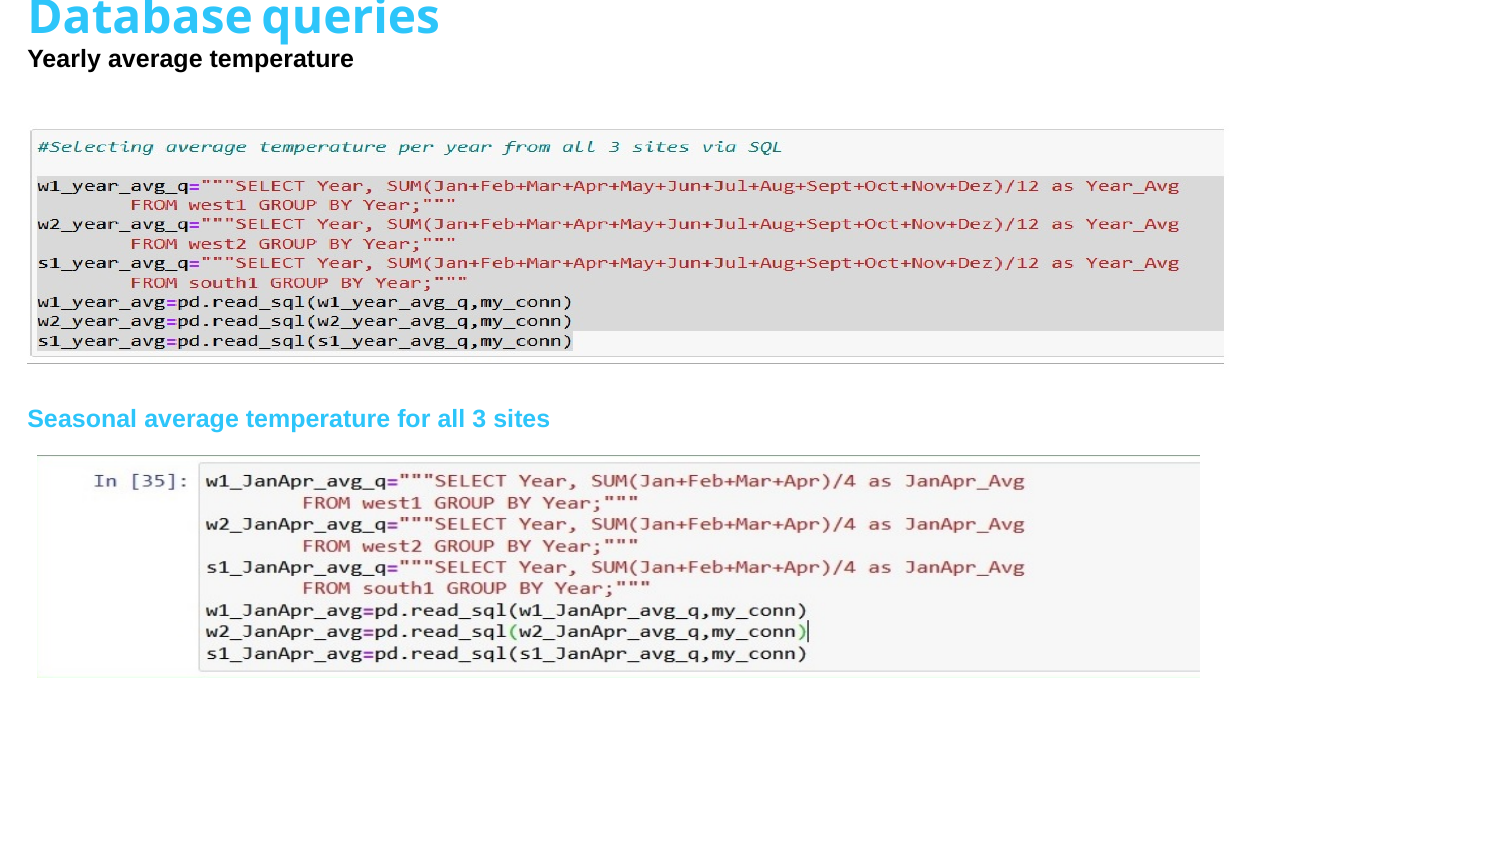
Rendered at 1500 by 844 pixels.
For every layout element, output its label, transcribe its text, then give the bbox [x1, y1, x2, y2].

picture [37, 455, 1201, 679]
title Database queries Yearly average temperature Seasonal average temperature for all 3 sites [27, 11, 1425, 844]
picture [27, 125, 1238, 376]
